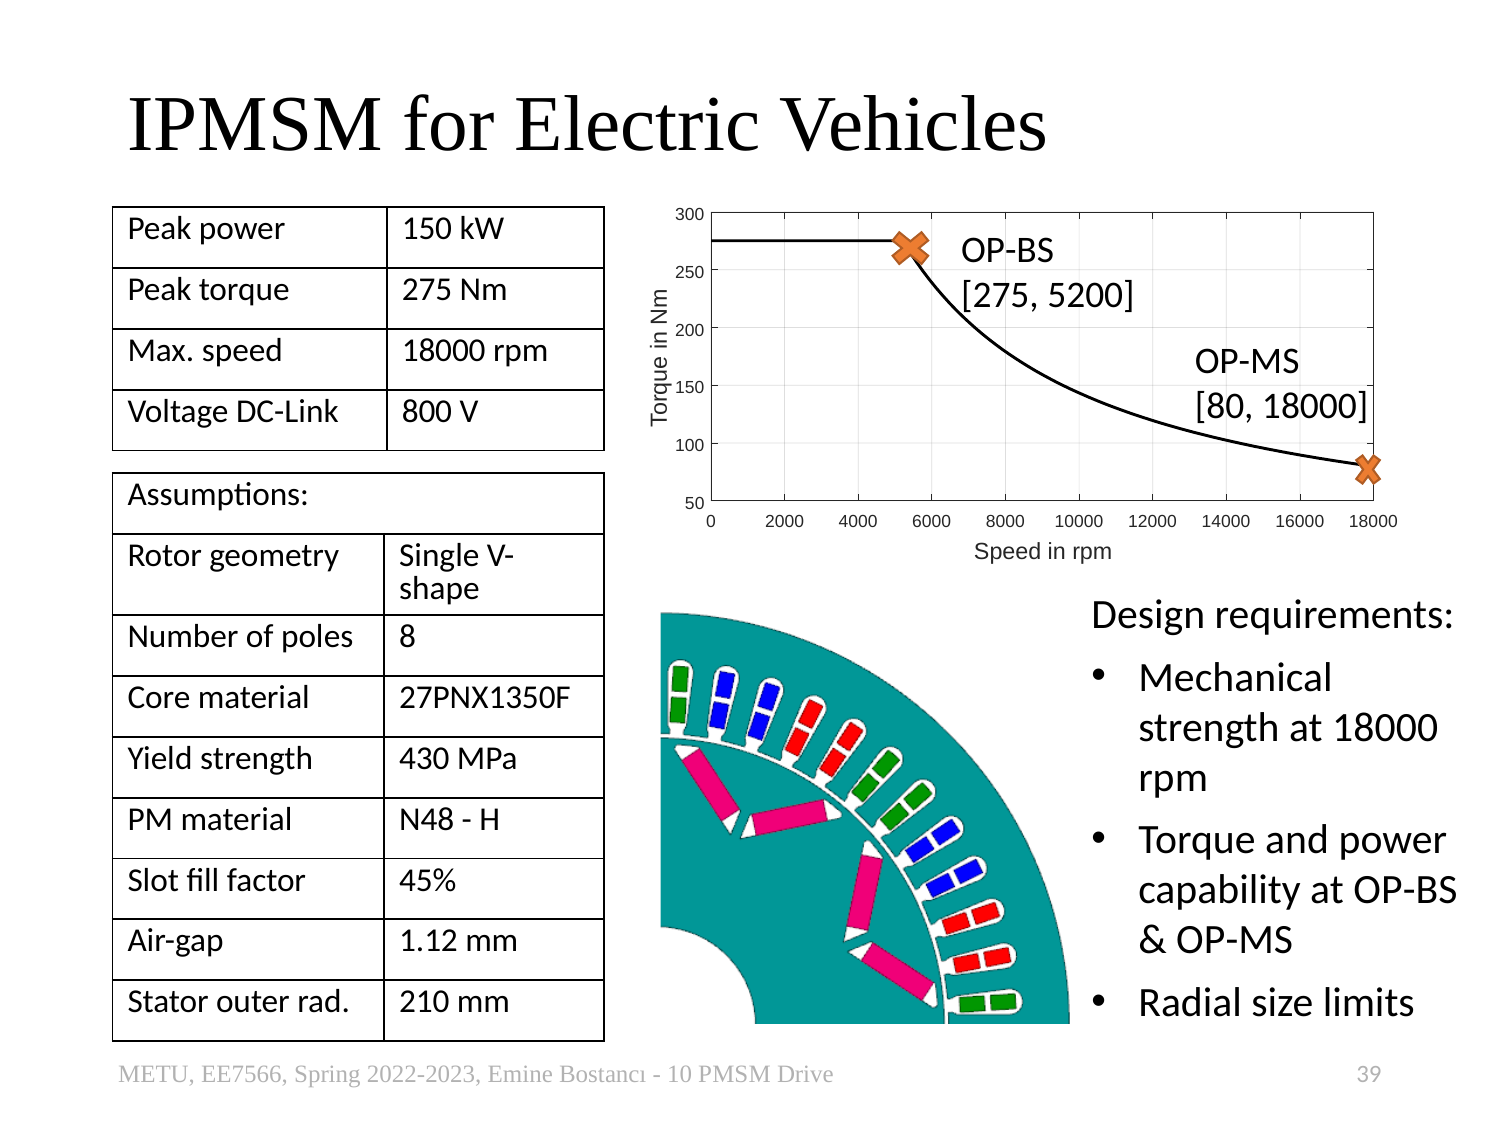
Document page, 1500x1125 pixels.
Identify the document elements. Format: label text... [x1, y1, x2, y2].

table_cell 210 mm [385, 981, 603, 1040]
picture [599, 183, 1454, 567]
table_cell Number of poles [113, 616, 383, 675]
text_box Design requirements: Mechanical strength at 18000 rpm Torque and power capability at OP-BS & OP-MS Radial size limits [1076, 579, 1481, 1033]
table_cell Rotor geometry [113, 535, 383, 614]
table_cell 275 Nm [388, 269, 599, 328]
slide_number 39 [1322, 1042, 1397, 1103]
table_cell 18000 rpm [388, 330, 599, 389]
table_cell 1.12 mm [385, 920, 603, 979]
table_cell Slot fill factor [113, 859, 383, 918]
table_cell PM material [113, 799, 383, 858]
table_cell Air-gap [113, 920, 383, 979]
table_header Assumptions: [113, 474, 599, 533]
table_cell Voltage DC-Link [113, 391, 386, 450]
table_cell N48 - H [385, 799, 603, 858]
table_cell 800 V [388, 391, 599, 450]
title IPMSM for Electric Vehicles [112, 59, 1439, 190]
footer METU, EE7566, Spring 2022-2023, Emine Bostancı - 10 PMSM Drive [103, 1042, 1307, 1103]
table_cell 430 MPa [385, 738, 603, 797]
table_cell Stator outer rad. [113, 981, 383, 1040]
picture [660, 582, 1080, 1024]
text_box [1178, 328, 1385, 493]
table_cell 45% [385, 859, 603, 918]
table_cell 8 [385, 616, 603, 675]
table_cell Single V-shape [385, 535, 603, 614]
table_cell Max. speed [113, 330, 386, 389]
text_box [882, 217, 1282, 324]
table_cell Core material [113, 677, 383, 736]
table_header 150 kW [388, 208, 599, 267]
table_cell Peak torque [113, 269, 386, 328]
table_cell 27PNX1350F [385, 677, 603, 736]
table_cell Yield strength [113, 738, 383, 797]
table_header Peak power [113, 208, 386, 267]
